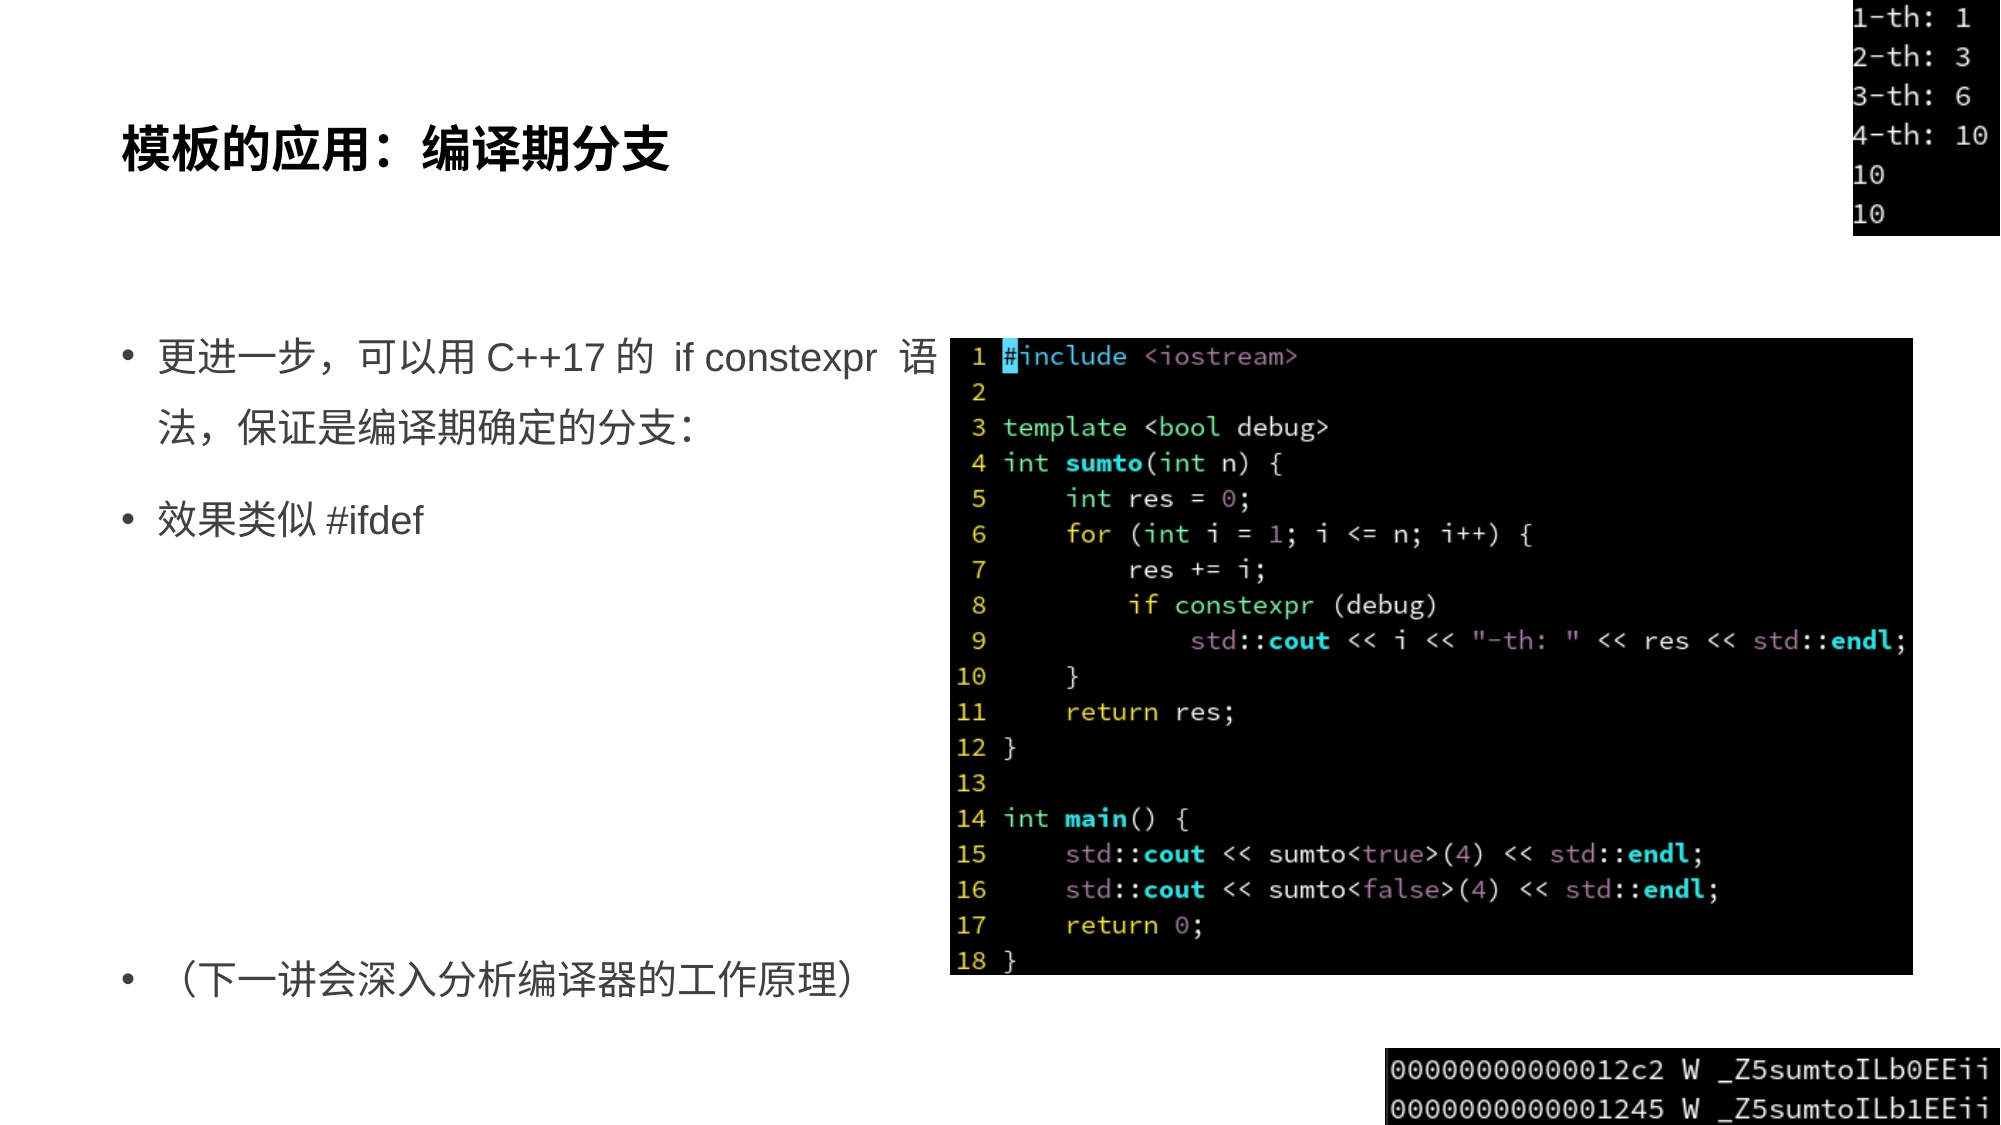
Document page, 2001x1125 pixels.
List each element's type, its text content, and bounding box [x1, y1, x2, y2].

list 更进一步，可以用C++17的 if constexpr 语法，保证是编译期确定的分支： 效果类似#ifdef （下一讲会深入分析编译器的工作原理） [106, 299, 957, 1014]
title 模板的应用：编译期分支 [106, 42, 1832, 260]
picture [1853, 0, 2000, 236]
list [950, 338, 1913, 975]
picture [1385, 1048, 2000, 1125]
